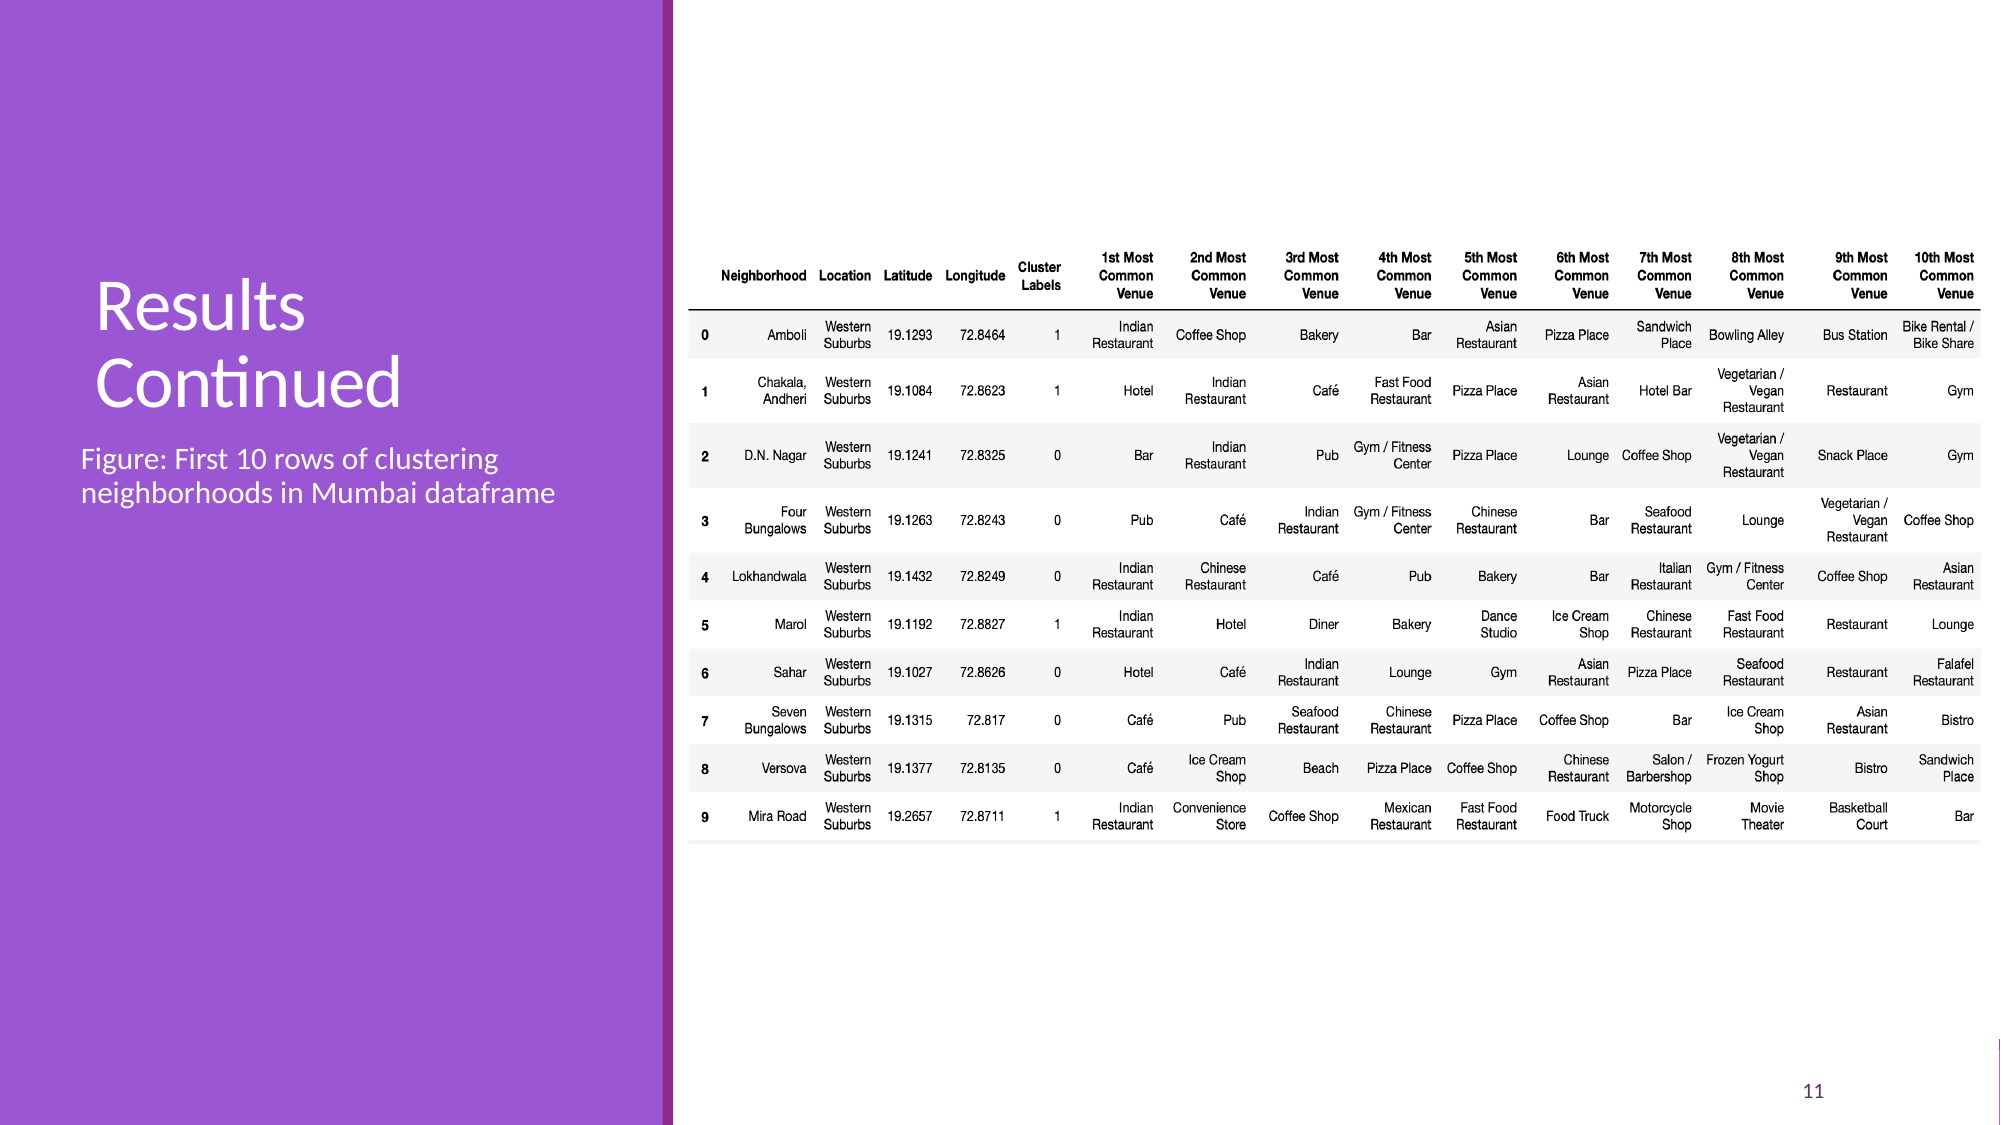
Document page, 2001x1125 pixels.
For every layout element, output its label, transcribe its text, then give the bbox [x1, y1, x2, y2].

picture [683, 239, 1990, 845]
text_box Figure: First 10 rows of clustering neighborhoods in Mumbai dataframe [80, 435, 587, 983]
slide_number 10 [1624, 1059, 1840, 1120]
text_box [0, 0, 661, 1125]
text_box [661, 0, 674, 1125]
text_box [674, 0, 2000, 1125]
title Results Continued [80, 84, 587, 430]
